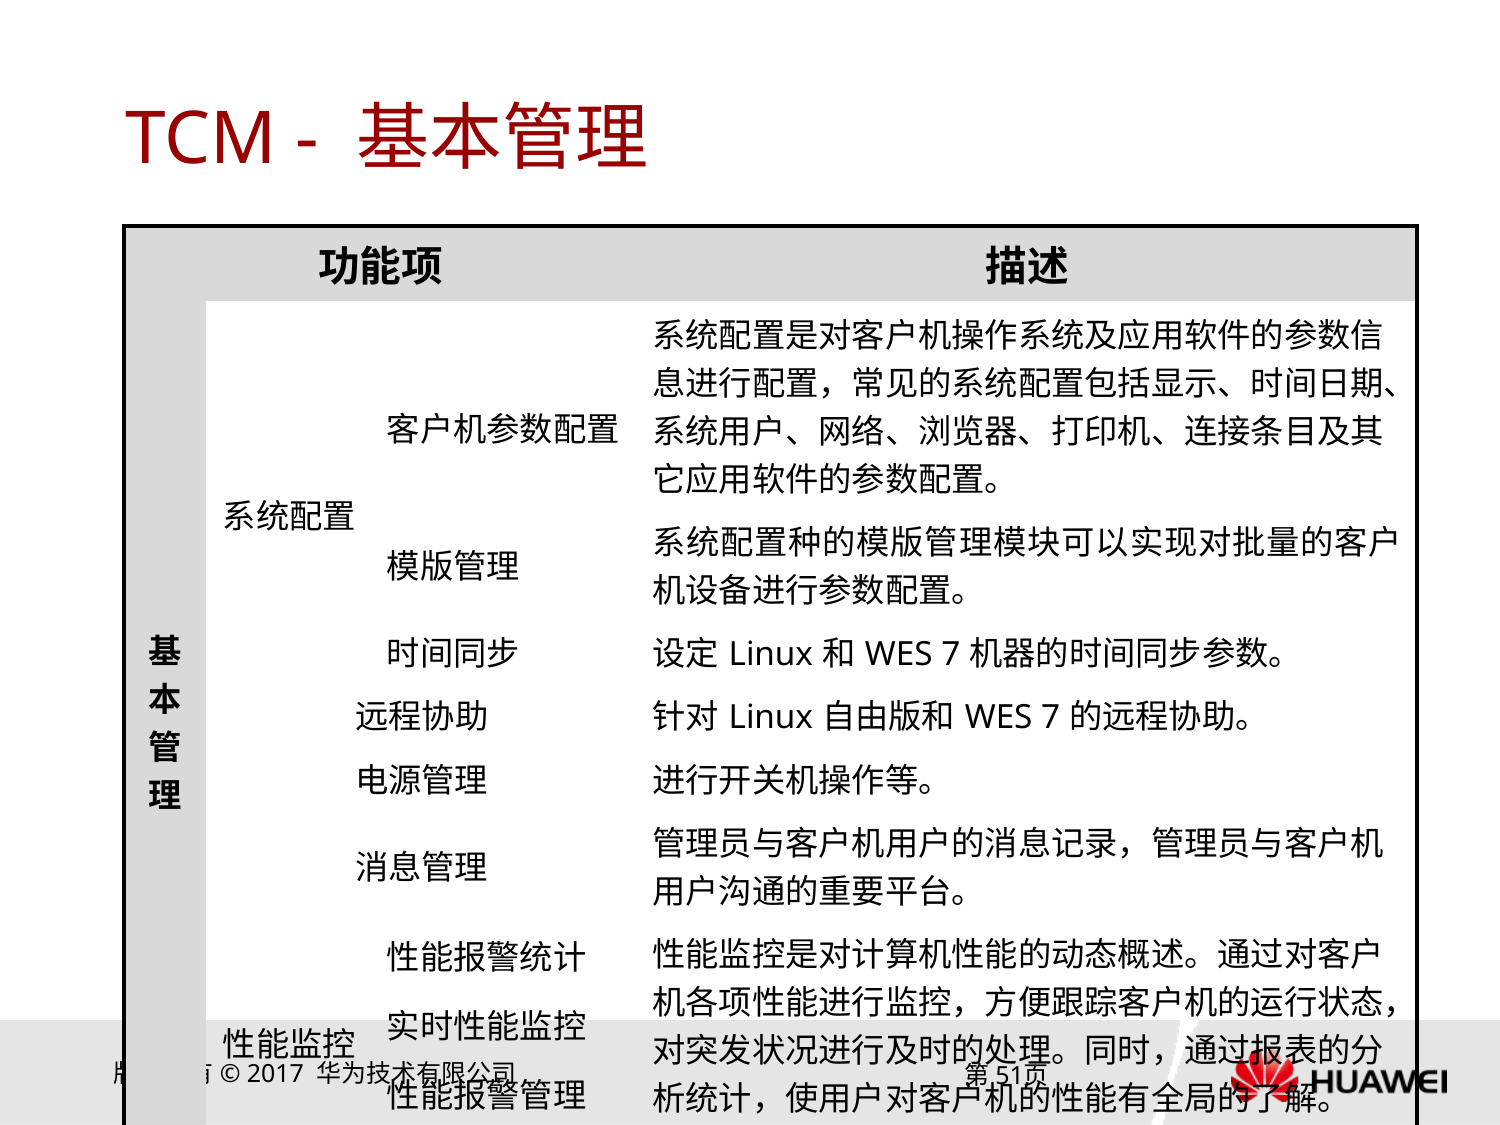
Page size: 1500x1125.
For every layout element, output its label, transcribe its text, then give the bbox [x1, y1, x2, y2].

table_cell 进行开关机操作等。 [638, 746, 1415, 809]
table_cell 性能报警管理 [372, 1058, 638, 1125]
table_cell 模版管理 [372, 508, 638, 619]
table_cell 系统配置是对客户机操作系统及应用软件的参数信息进行配置，常见的系统配置包括显示、时间日期、系统用户、网络、浏览器、打印机、连接条目及其它应用软件的参数配置。 [638, 301, 1415, 508]
table_cell 系统配置种的模版管理模块可以实现对批量的客户机设备进行参数配置。 [638, 508, 1415, 619]
picture [0, 1020, 122, 1125]
picture [1419, 1020, 1500, 1125]
table_cell 基本管理 [126, 301, 206, 1125]
table_cell 消息管理 [206, 809, 638, 920]
table_cell 性能监控 [206, 920, 372, 1125]
table_cell 设定Linux和WES 7机器的时间同步参数。 [638, 619, 1415, 683]
table_cell 性能监控是对计算机性能的动态概述。通过对客户机各项性能进行监控，方便跟踪客户机的运行状态，对突发状况进行及时的处理。同时，通过报表的分析统计，使用户对客户机的性能有全局的了解。 [638, 920, 1415, 1125]
title TCM - 基本管理 [111, 63, 1412, 207]
table_cell 系统配置 [206, 301, 372, 683]
table_cell 针对Linux自由版和WES 7的远程协助。 [638, 683, 1415, 746]
table_header 功能项 [126, 228, 638, 301]
table_cell 实时性能监控 [372, 989, 638, 1058]
table_cell 性能报警统计 [372, 920, 638, 989]
table_cell 客户机参数配置 [372, 301, 638, 508]
table_cell 电源管理 [206, 746, 638, 809]
table_header 描述 [638, 228, 1415, 301]
table_cell 远程协助 [206, 683, 638, 746]
table_cell 管理员与客户机用户的消息记录，管理员与客户机用户沟通的重要平台。 [638, 809, 1415, 920]
table_cell 时间同步 [372, 619, 638, 683]
